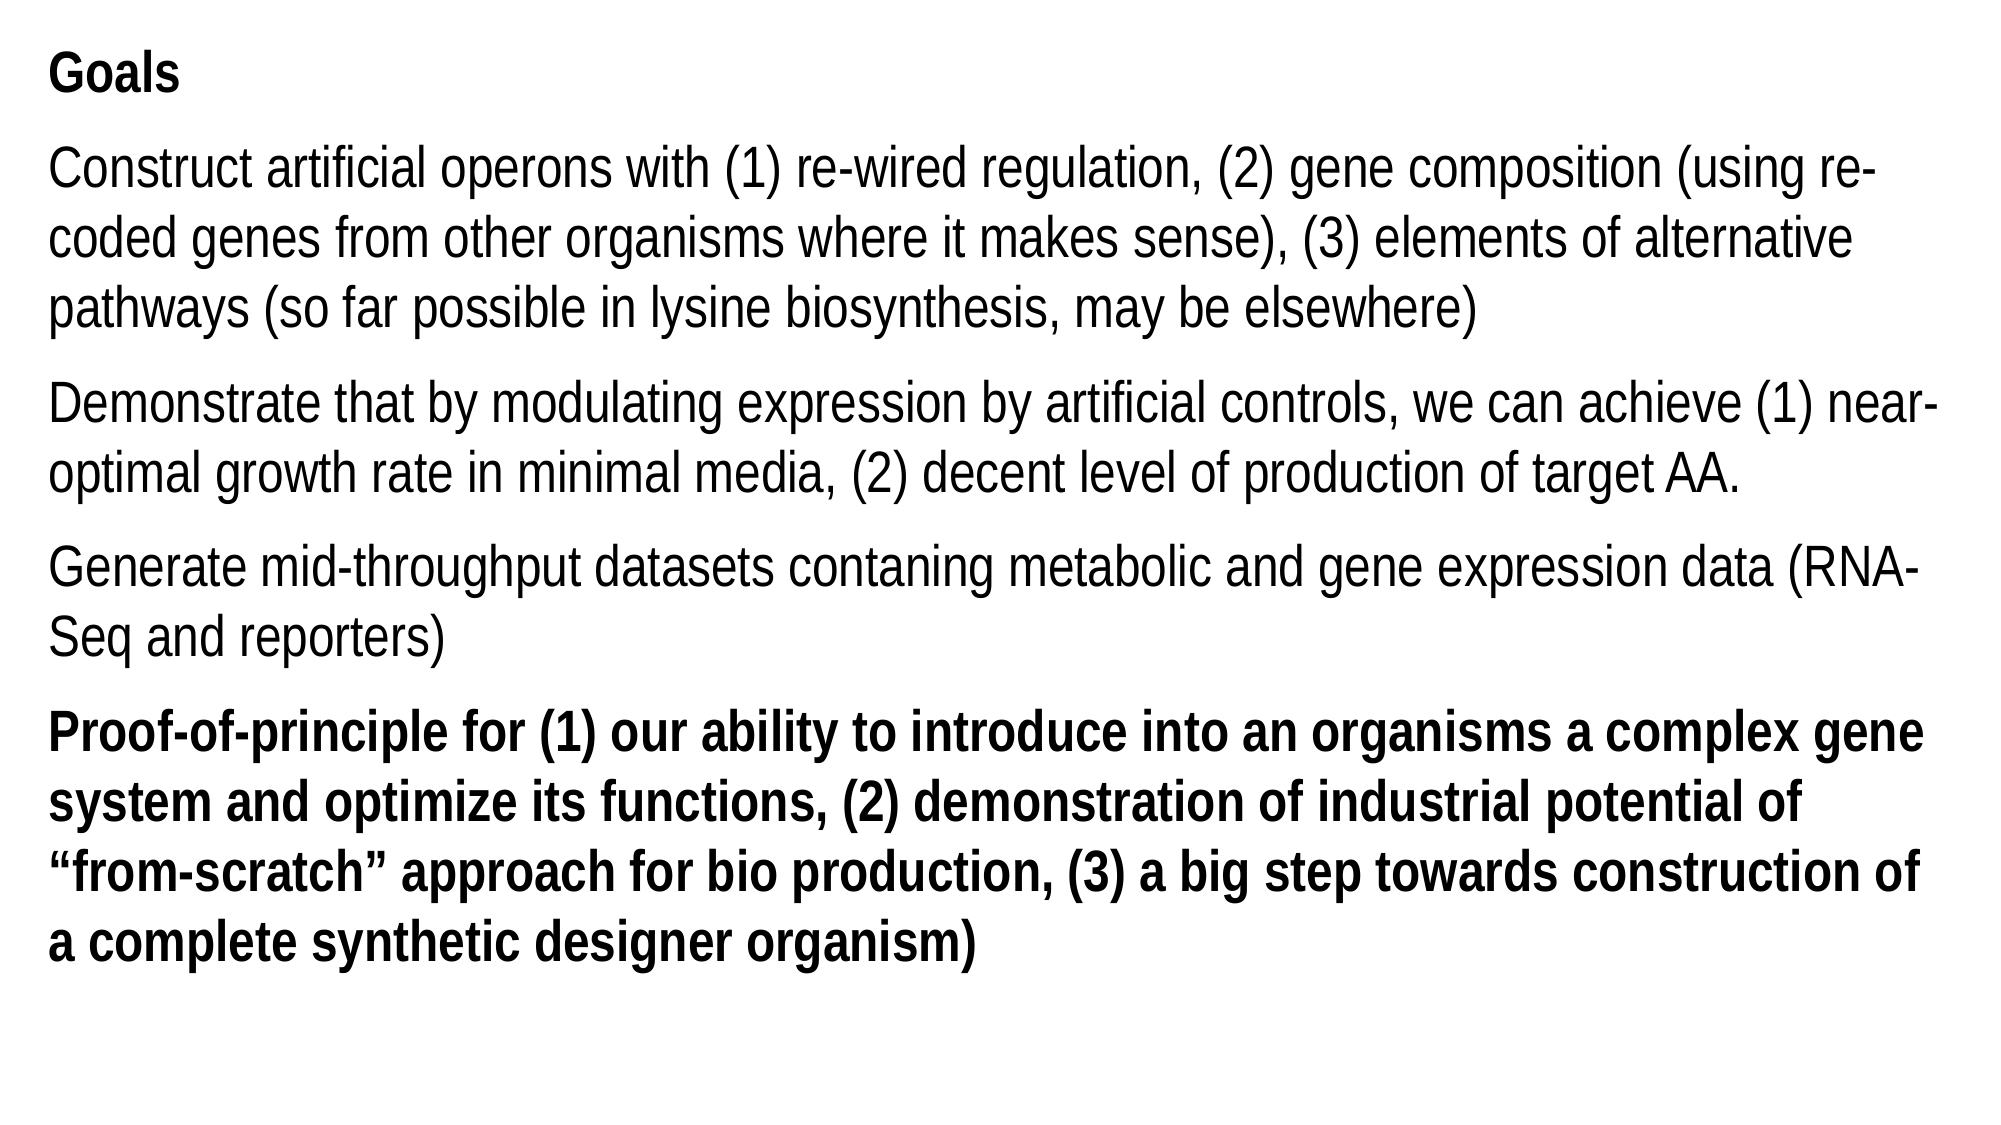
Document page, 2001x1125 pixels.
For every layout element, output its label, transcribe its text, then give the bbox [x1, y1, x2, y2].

text_box Goals Construct artificial operons with (1) re-wired regulation, (2) gene composition (using re-coded genes from other organisms where it makes sense), (3) elements of alternative pathways (so far possible in lysine biosynthesis, may be elsewhere) Demonstrate that by modulating expression by artificial controls, we can achieve (1) near-optimal growth rate in minimal media, (2) decent level of production of target AA. Generate mid-throughput datasets contaning metabolic and gene expression data (RNA-Seq and reporters) Proof-of-principle for (1) our ability to introduce into an organisms a complex gene system and optimize its functions, (2) demonstration of industrial potential of “from-scratch” approach for bio production, (3) a big step towards construction of a complete synthetic designer organism) [33, 26, 1973, 981]
